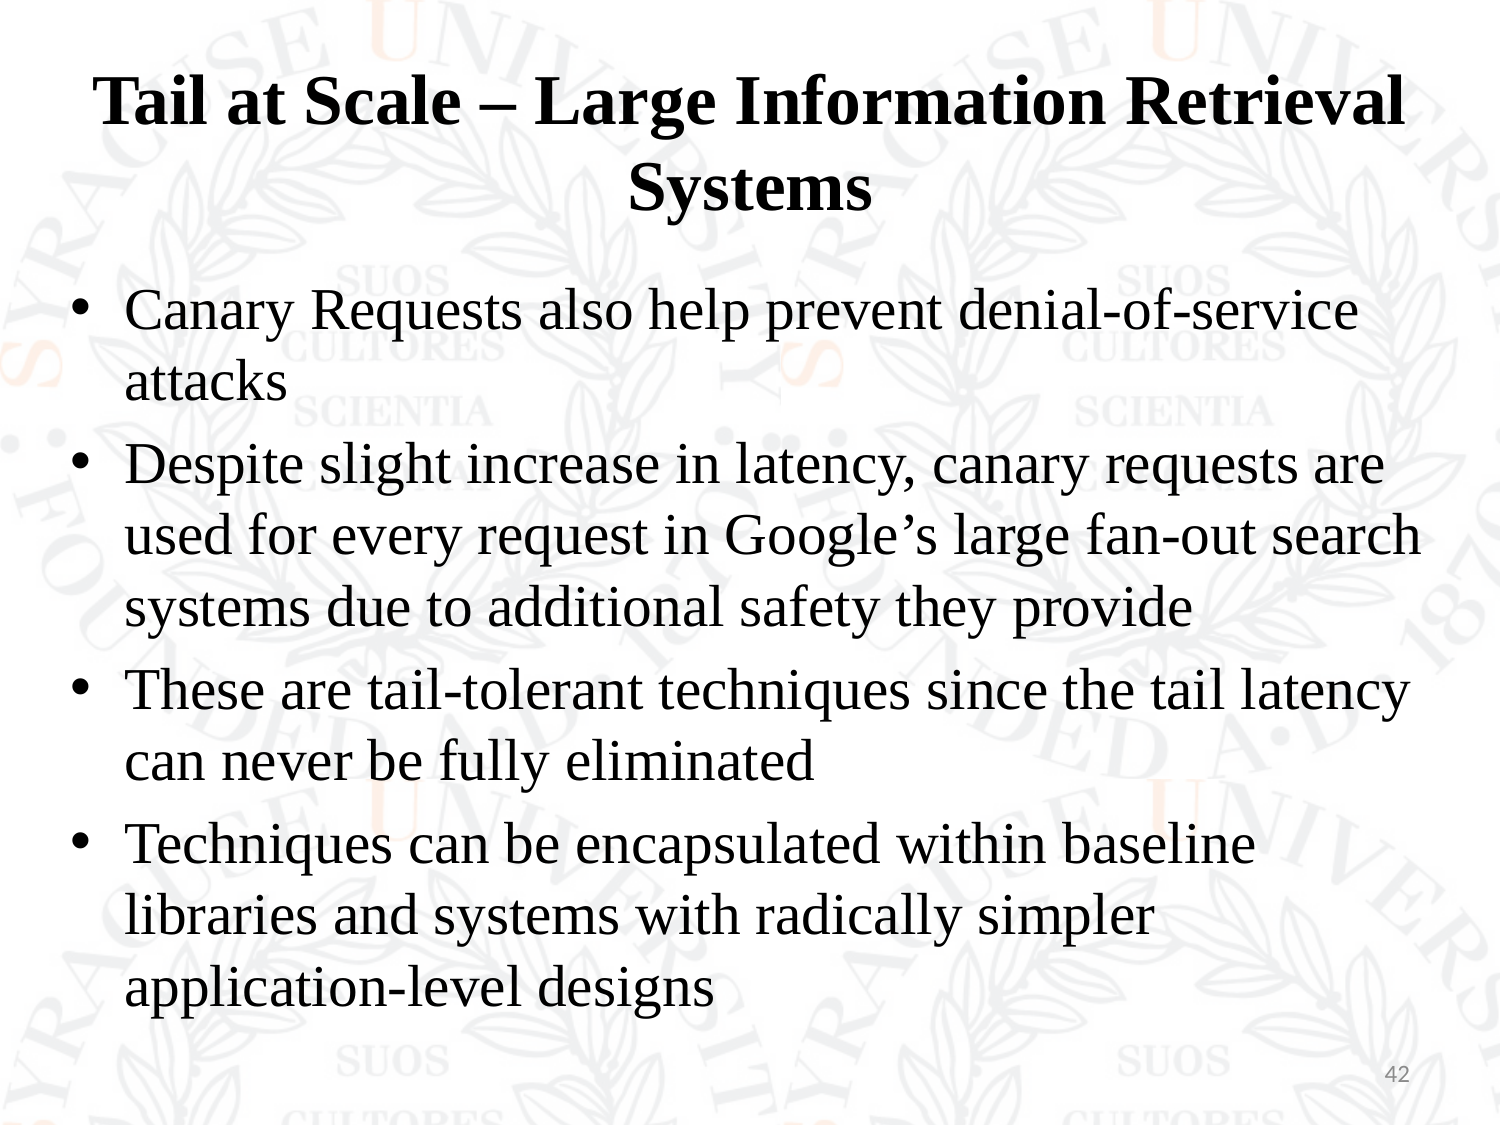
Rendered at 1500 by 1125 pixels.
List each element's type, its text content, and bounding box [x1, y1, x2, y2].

slide_number 42 [1074, 1042, 1425, 1103]
title Tail at Scale – Large Information Retrieval Systems [75, 45, 1425, 233]
list Canary Requests also help prevent denial-of-service attacks Despite slight increase in latency, canary requests are used for every request in Google’s large fan-out search systems due to additional safety they provide These are tail-tolerant techniques since the tail latency can never be fully eliminated Techniques can be encapsulated within baseline libraries and systems with radically simpler application-level designs [55, 262, 1459, 1029]
